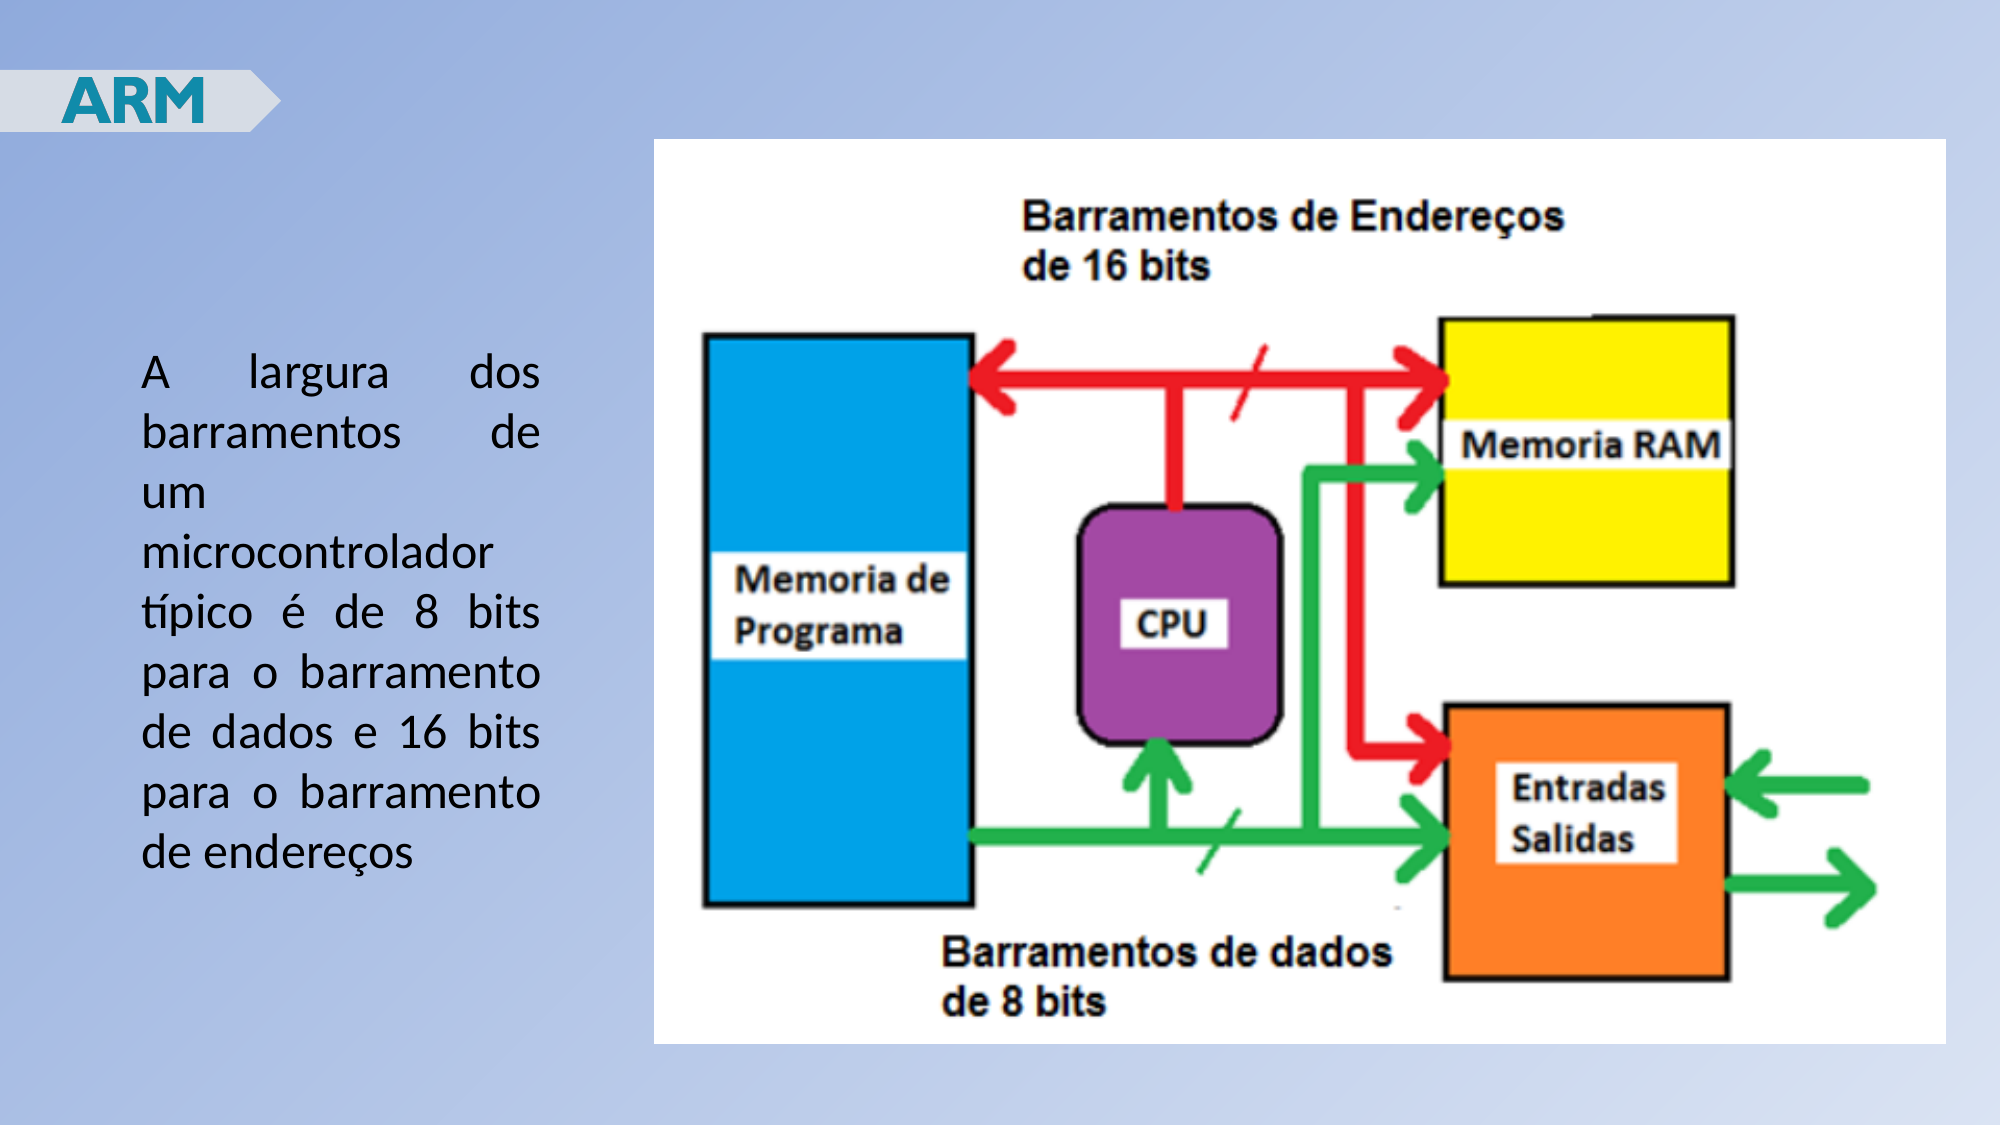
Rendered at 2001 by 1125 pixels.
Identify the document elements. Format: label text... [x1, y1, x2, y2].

picture [654, 139, 1946, 1044]
picture [61, 77, 216, 123]
text_box A largura dos barramentos de um microcontrolador típico é de 8 bits para o barramento de dados e 16 bits para o barramento de endereços [126, 331, 557, 886]
